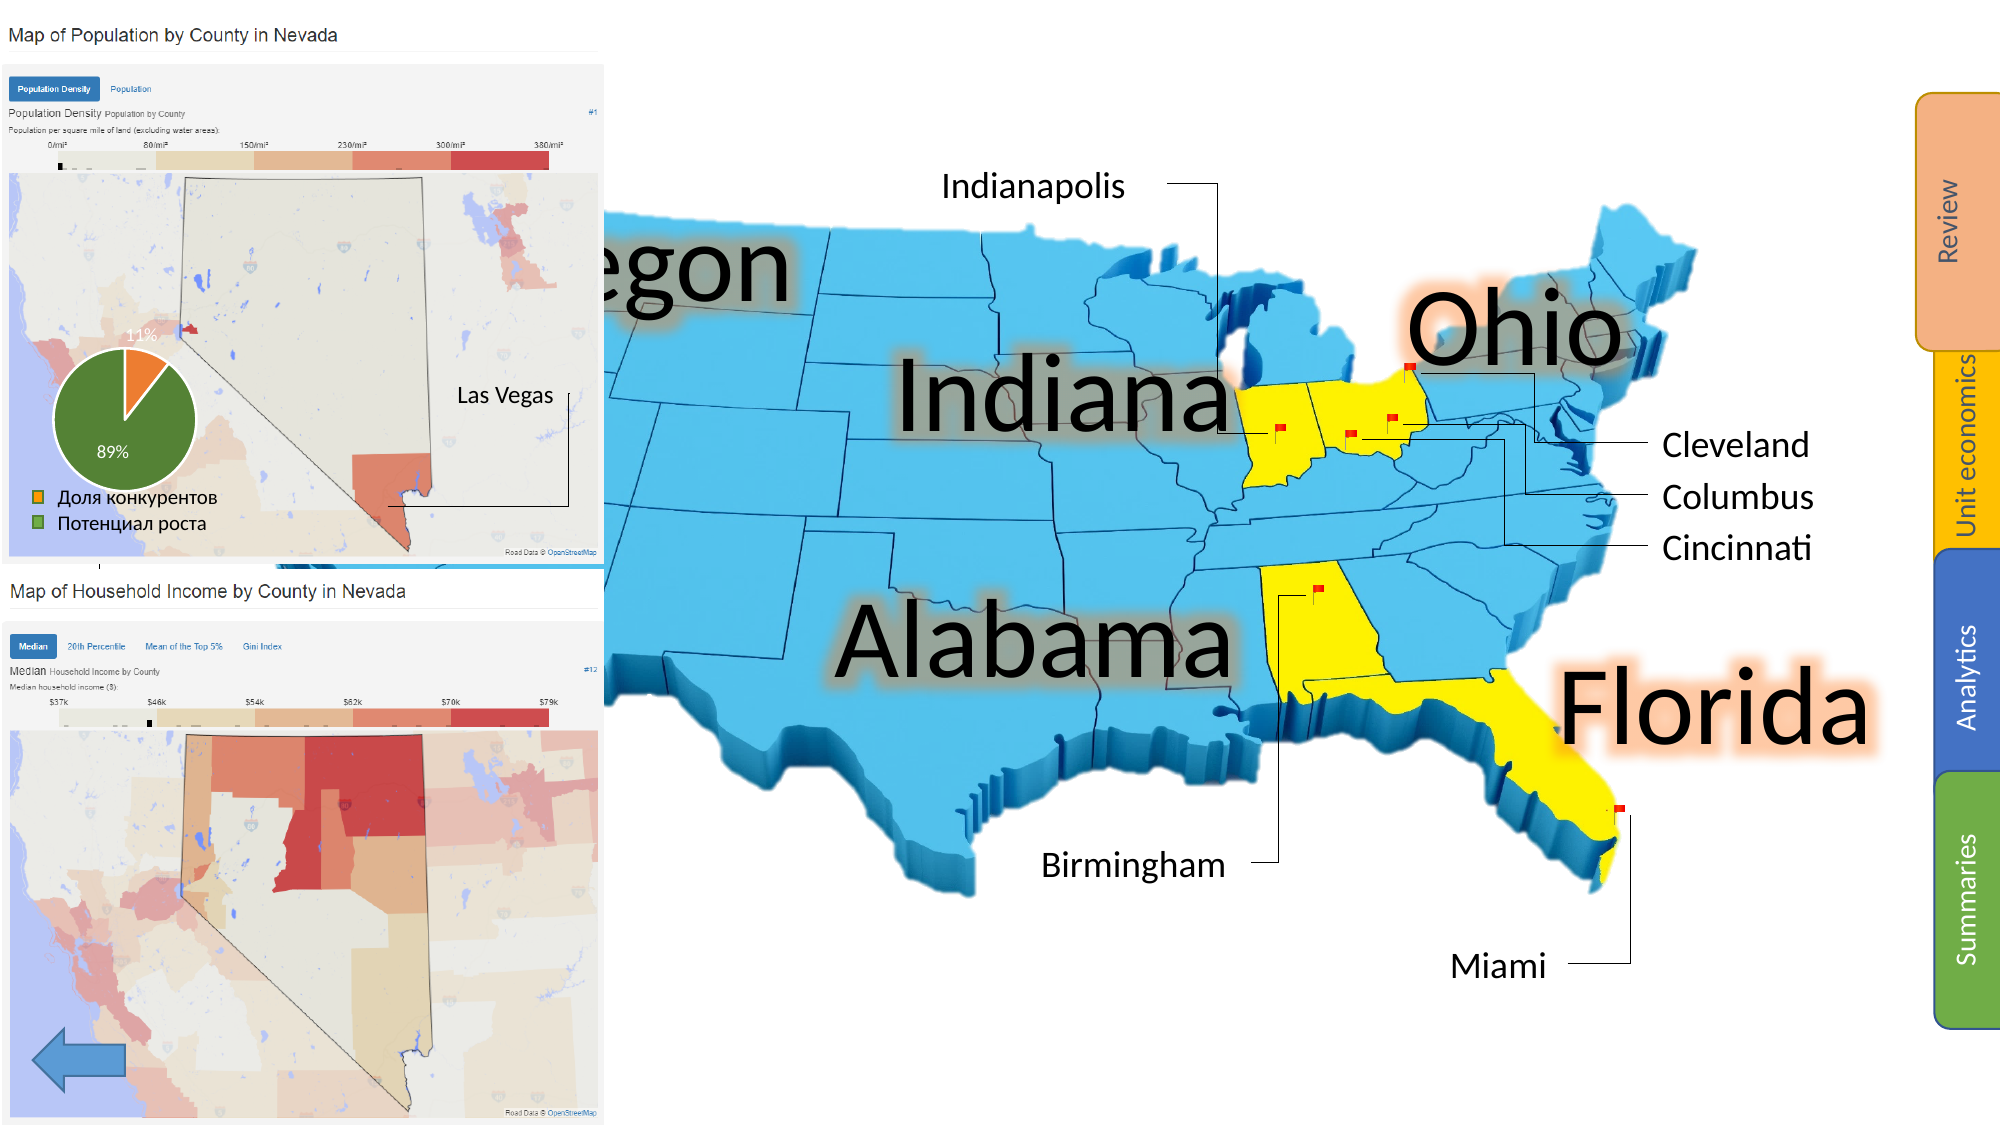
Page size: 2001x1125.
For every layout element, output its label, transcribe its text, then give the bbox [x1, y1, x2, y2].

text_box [387, 370, 570, 507]
text_box Unit economics [1933, 352, 2000, 560]
text_box Analytics [1933, 547, 2000, 782]
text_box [32, 476, 238, 543]
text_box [1250, 595, 1307, 863]
picture [2, 569, 604, 1125]
chart [163, 564, 317, 569]
chart [39, 319, 221, 476]
text_box Summaries [1933, 769, 2000, 1030]
picture [2, 6, 604, 564]
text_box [61, 0, 1909, 1125]
text_box Review [1914, 91, 2000, 353]
